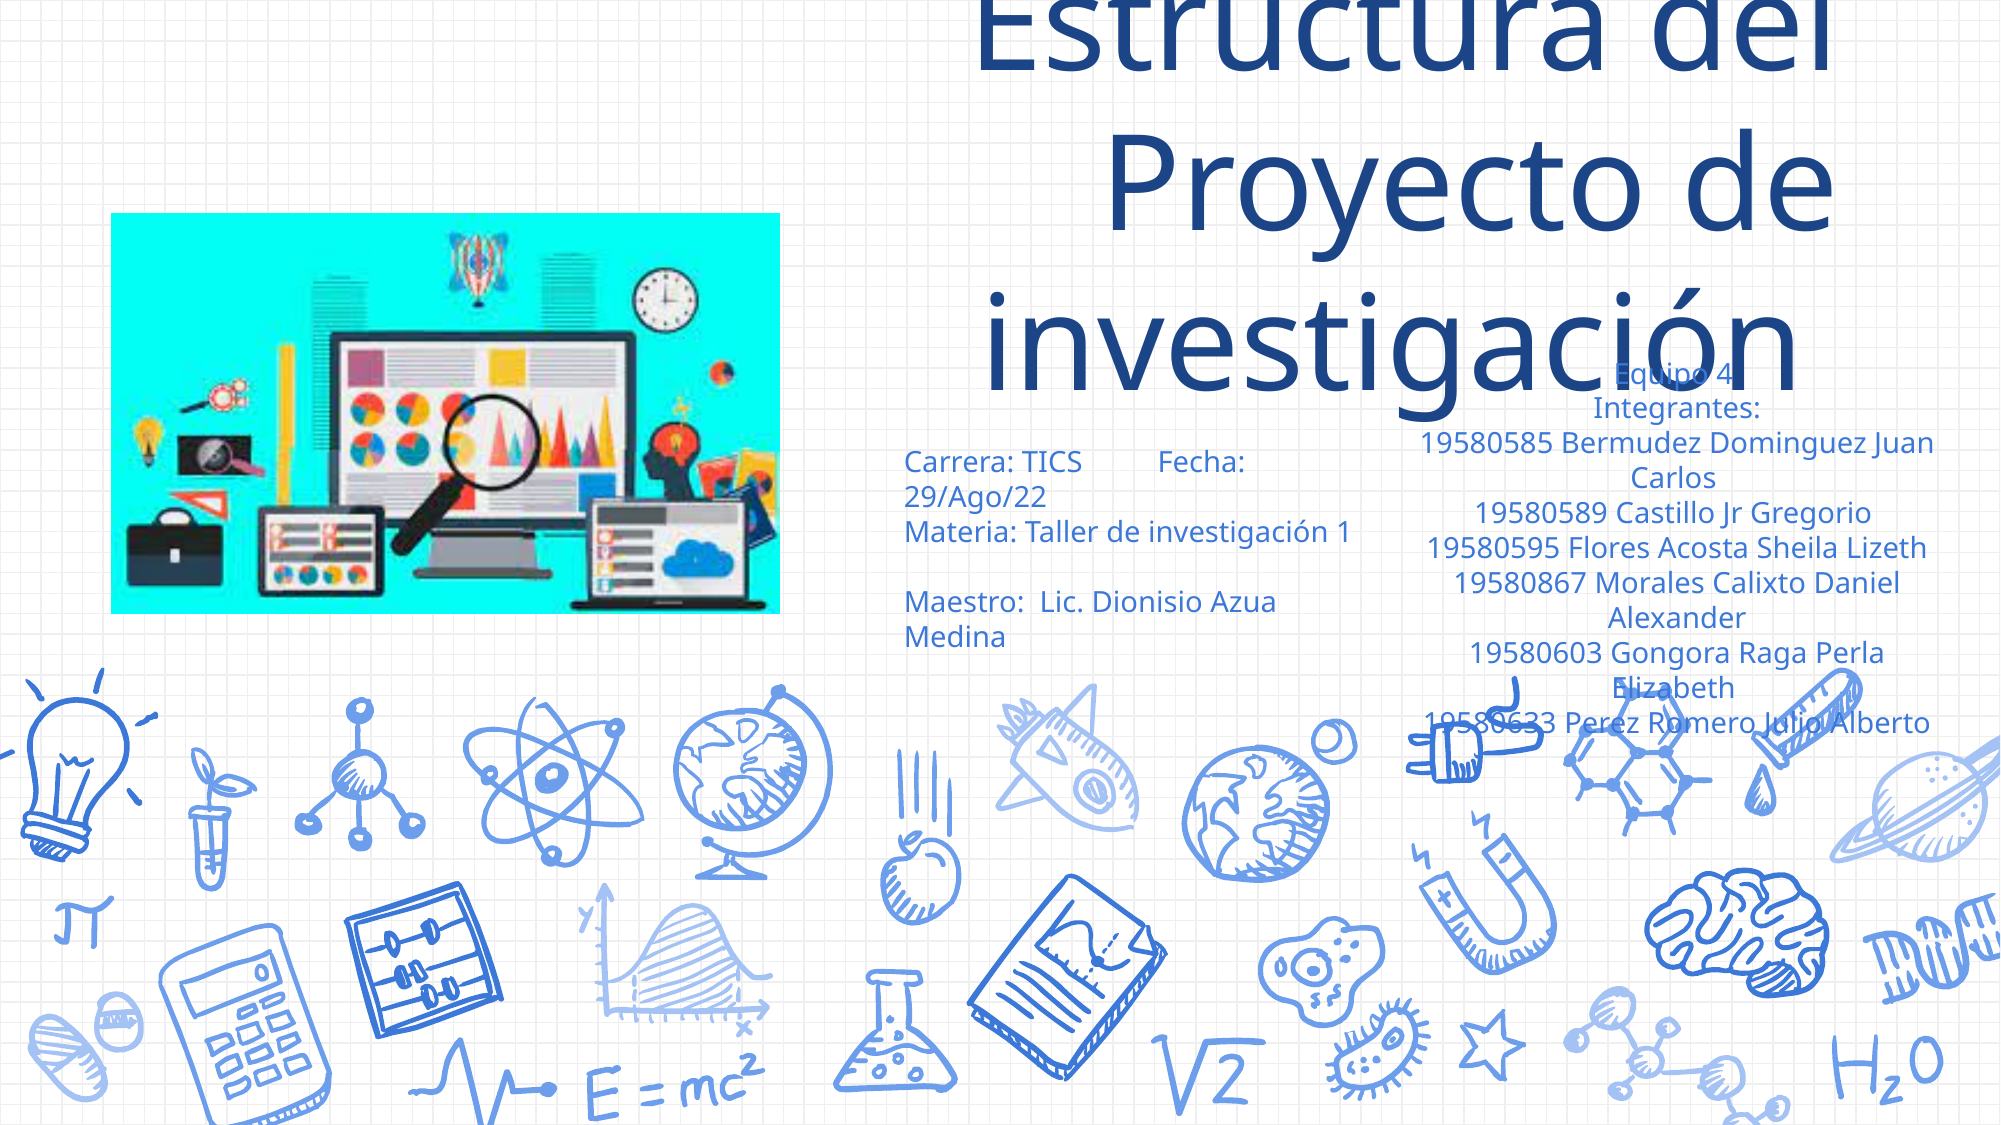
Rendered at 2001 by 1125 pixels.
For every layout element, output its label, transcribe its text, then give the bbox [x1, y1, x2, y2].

picture [111, 212, 780, 615]
text_box Equipo 4 Integrantes: 19580585 Bermudez Dominguez Juan Carlos 19580589 Castillo Jr Gregorio 19580595 Flores Acosta Sheila Lizeth 19580867 Morales Calixto Daniel Alexander 19580603 Gongora Raga Perla Elizabeth 19580633 Perez Romero Julio Alberto [1391, 347, 1964, 747]
text_box Carrera: TICS Fecha: 29/Ago/22 Materia: Taller de investigación 1 Maestro: Lic. Dionisio Azua Medina [888, 435, 1391, 723]
title Estructura del Proyecto de investigación [508, 50, 1855, 304]
